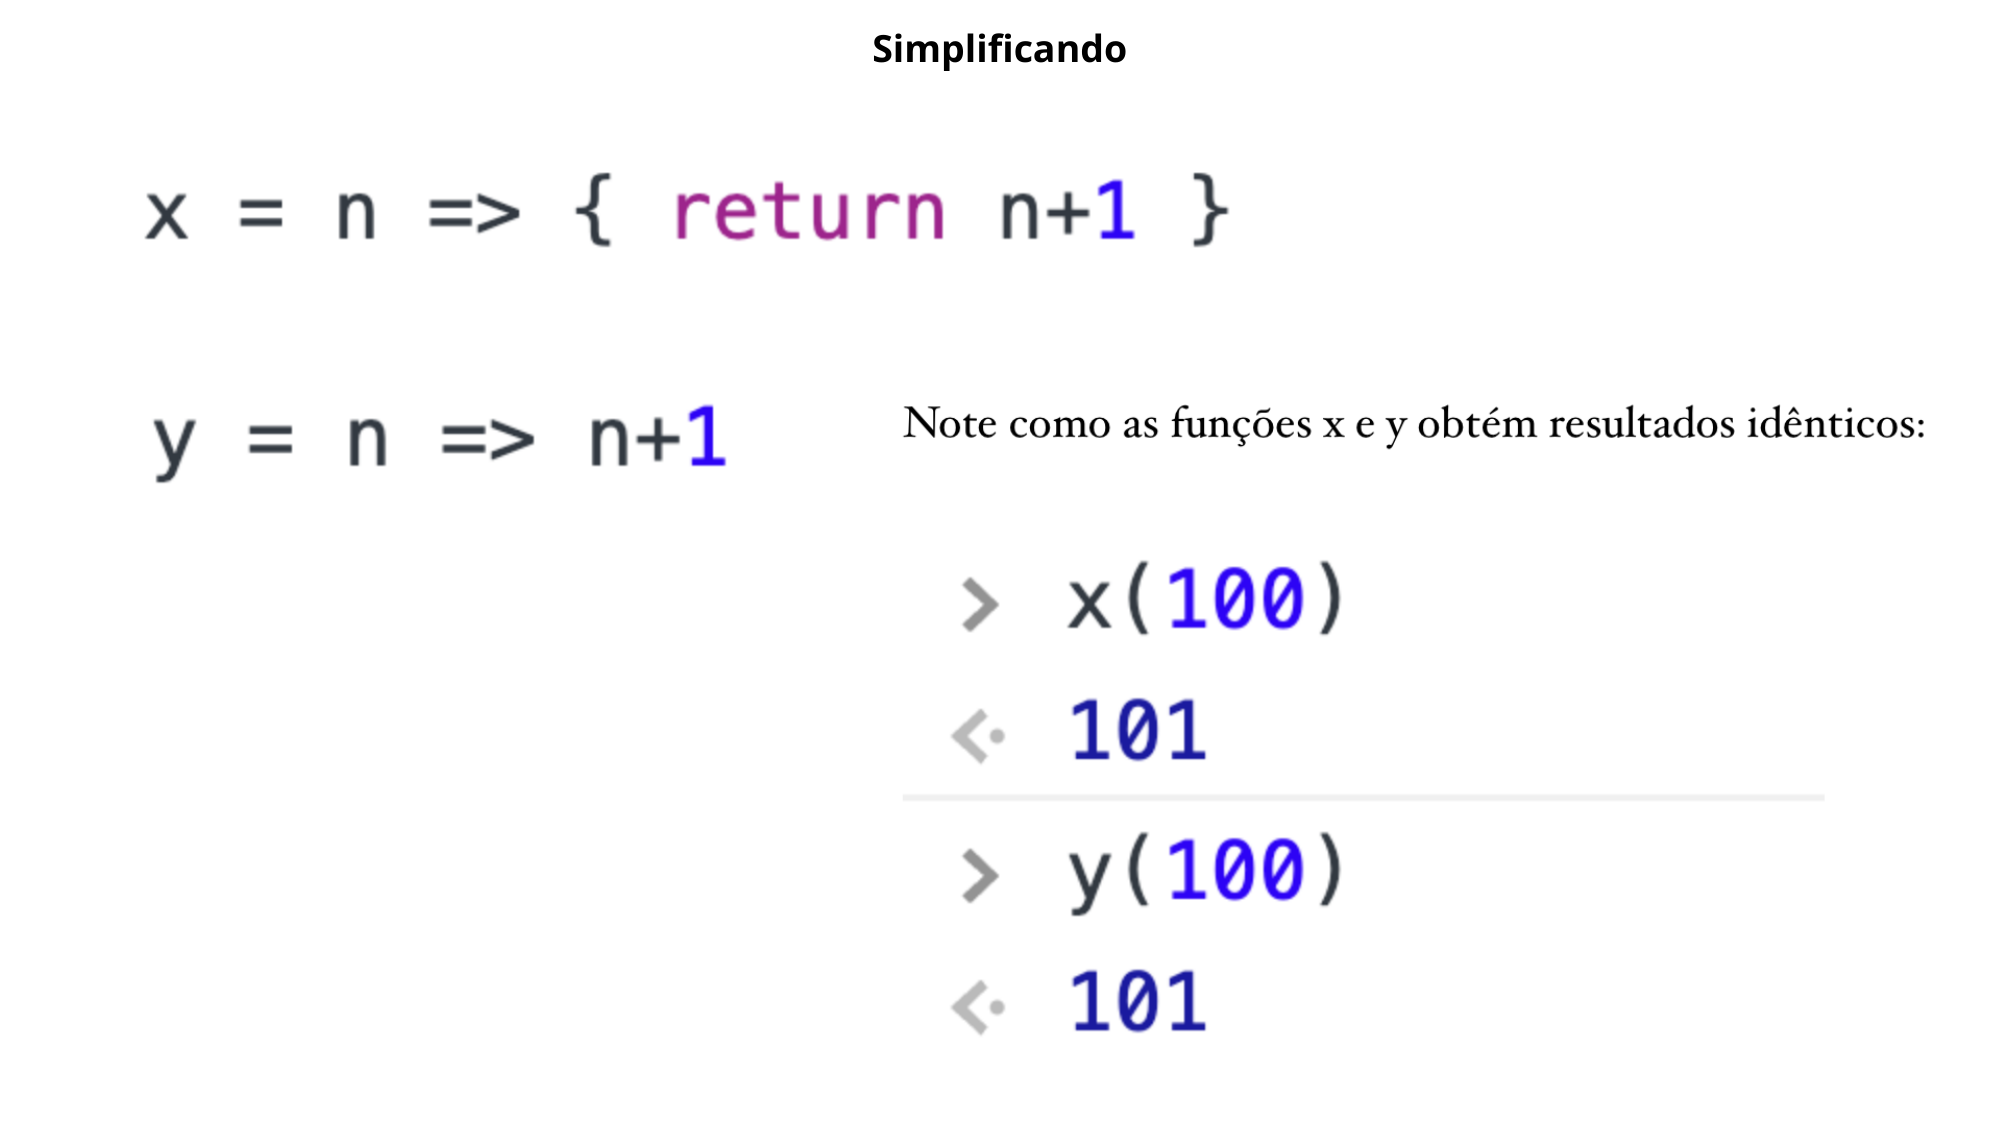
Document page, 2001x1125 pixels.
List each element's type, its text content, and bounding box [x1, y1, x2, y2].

picture [0, 347, 1981, 1095]
text_box Simplificando [857, 18, 1143, 78]
picture [52, 125, 1329, 301]
